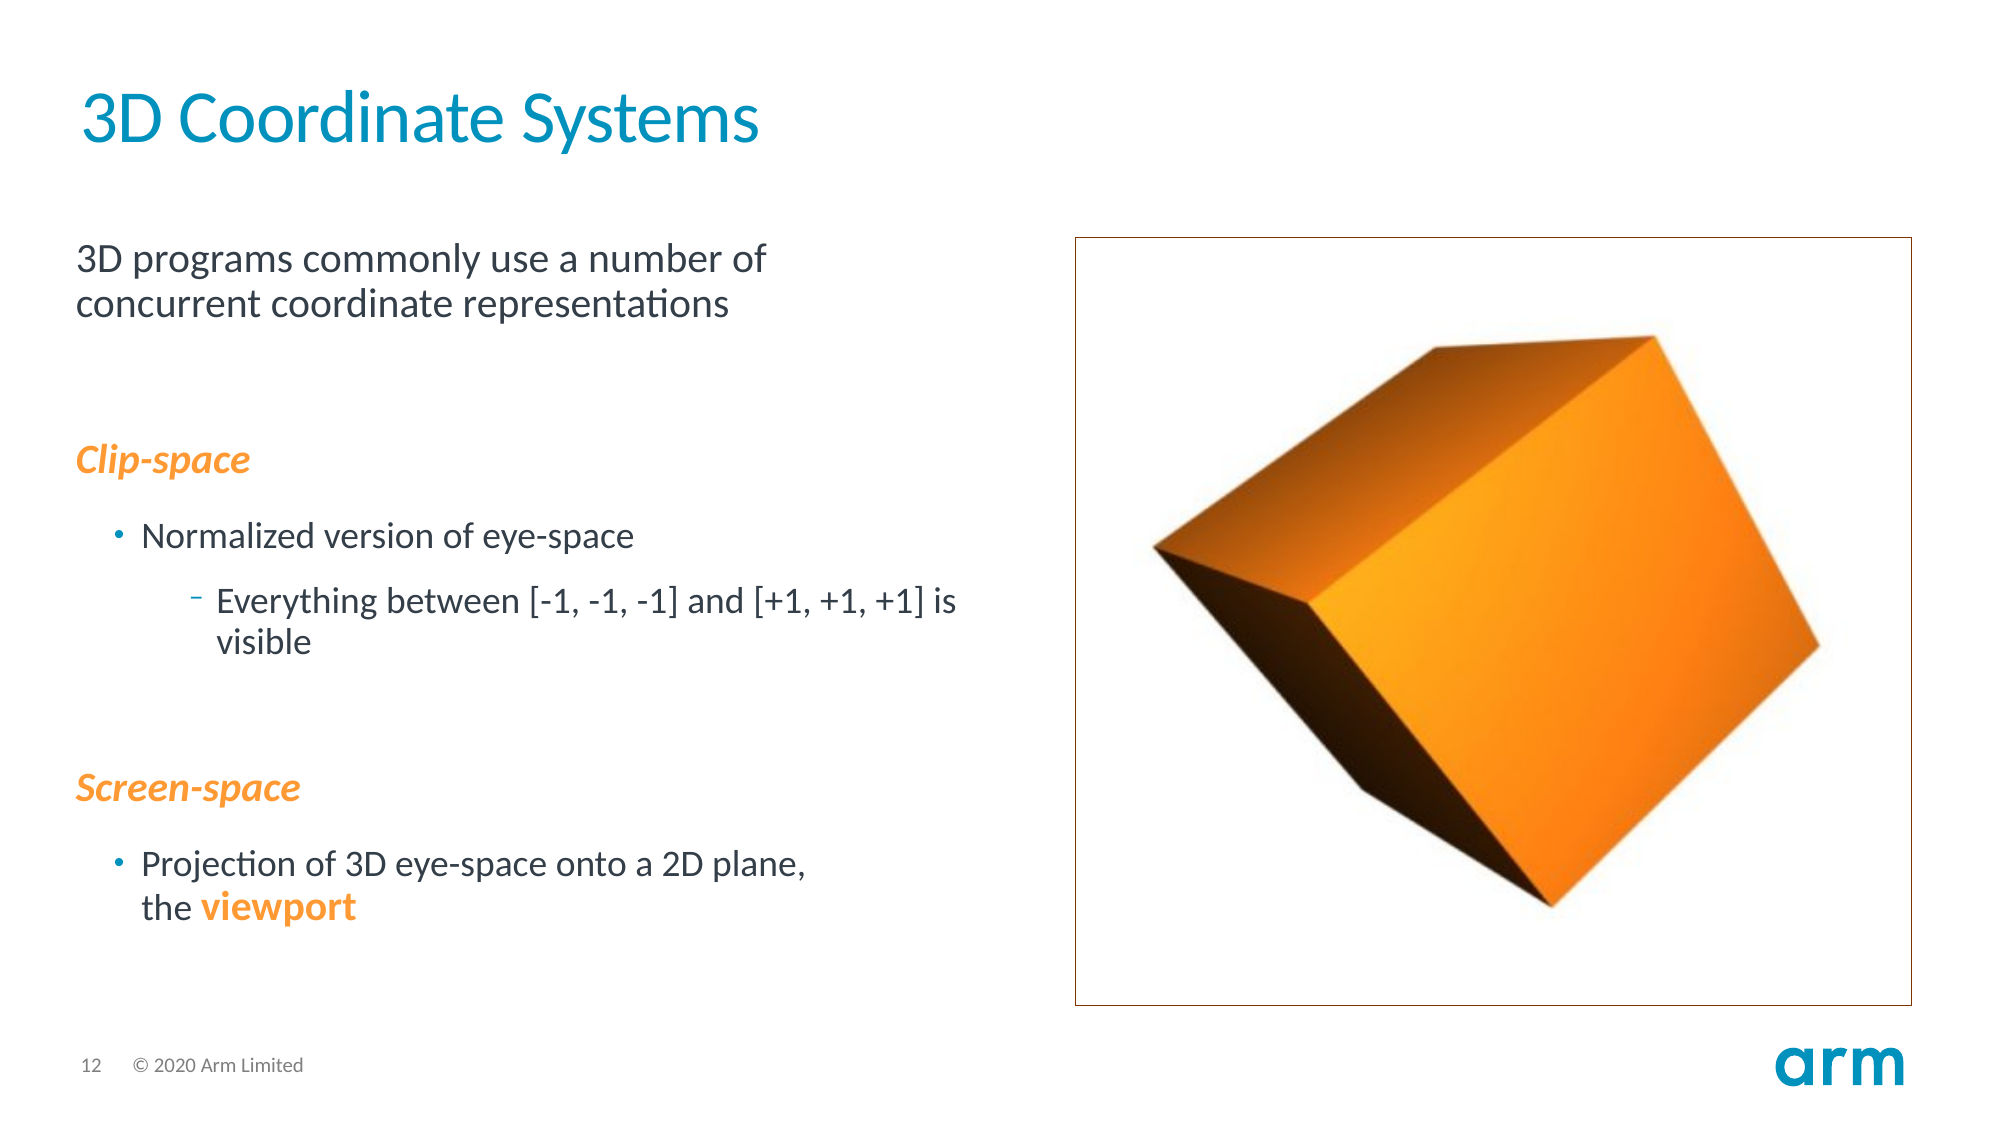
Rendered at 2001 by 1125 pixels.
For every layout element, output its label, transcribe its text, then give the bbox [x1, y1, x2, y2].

list 3D programs commonly use a number of concurrent coordinate representations Clip-space Normalized version of eye-space Everything between [-1, -1, -1] and [+1, +1, +1] is visible Screen-space Projection of 3D eye-space onto a 2D plane, the viewport [75, 236, 1001, 1004]
picture [1075, 237, 1912, 1006]
title 3D Coordinate Systems [80, 48, 1915, 158]
